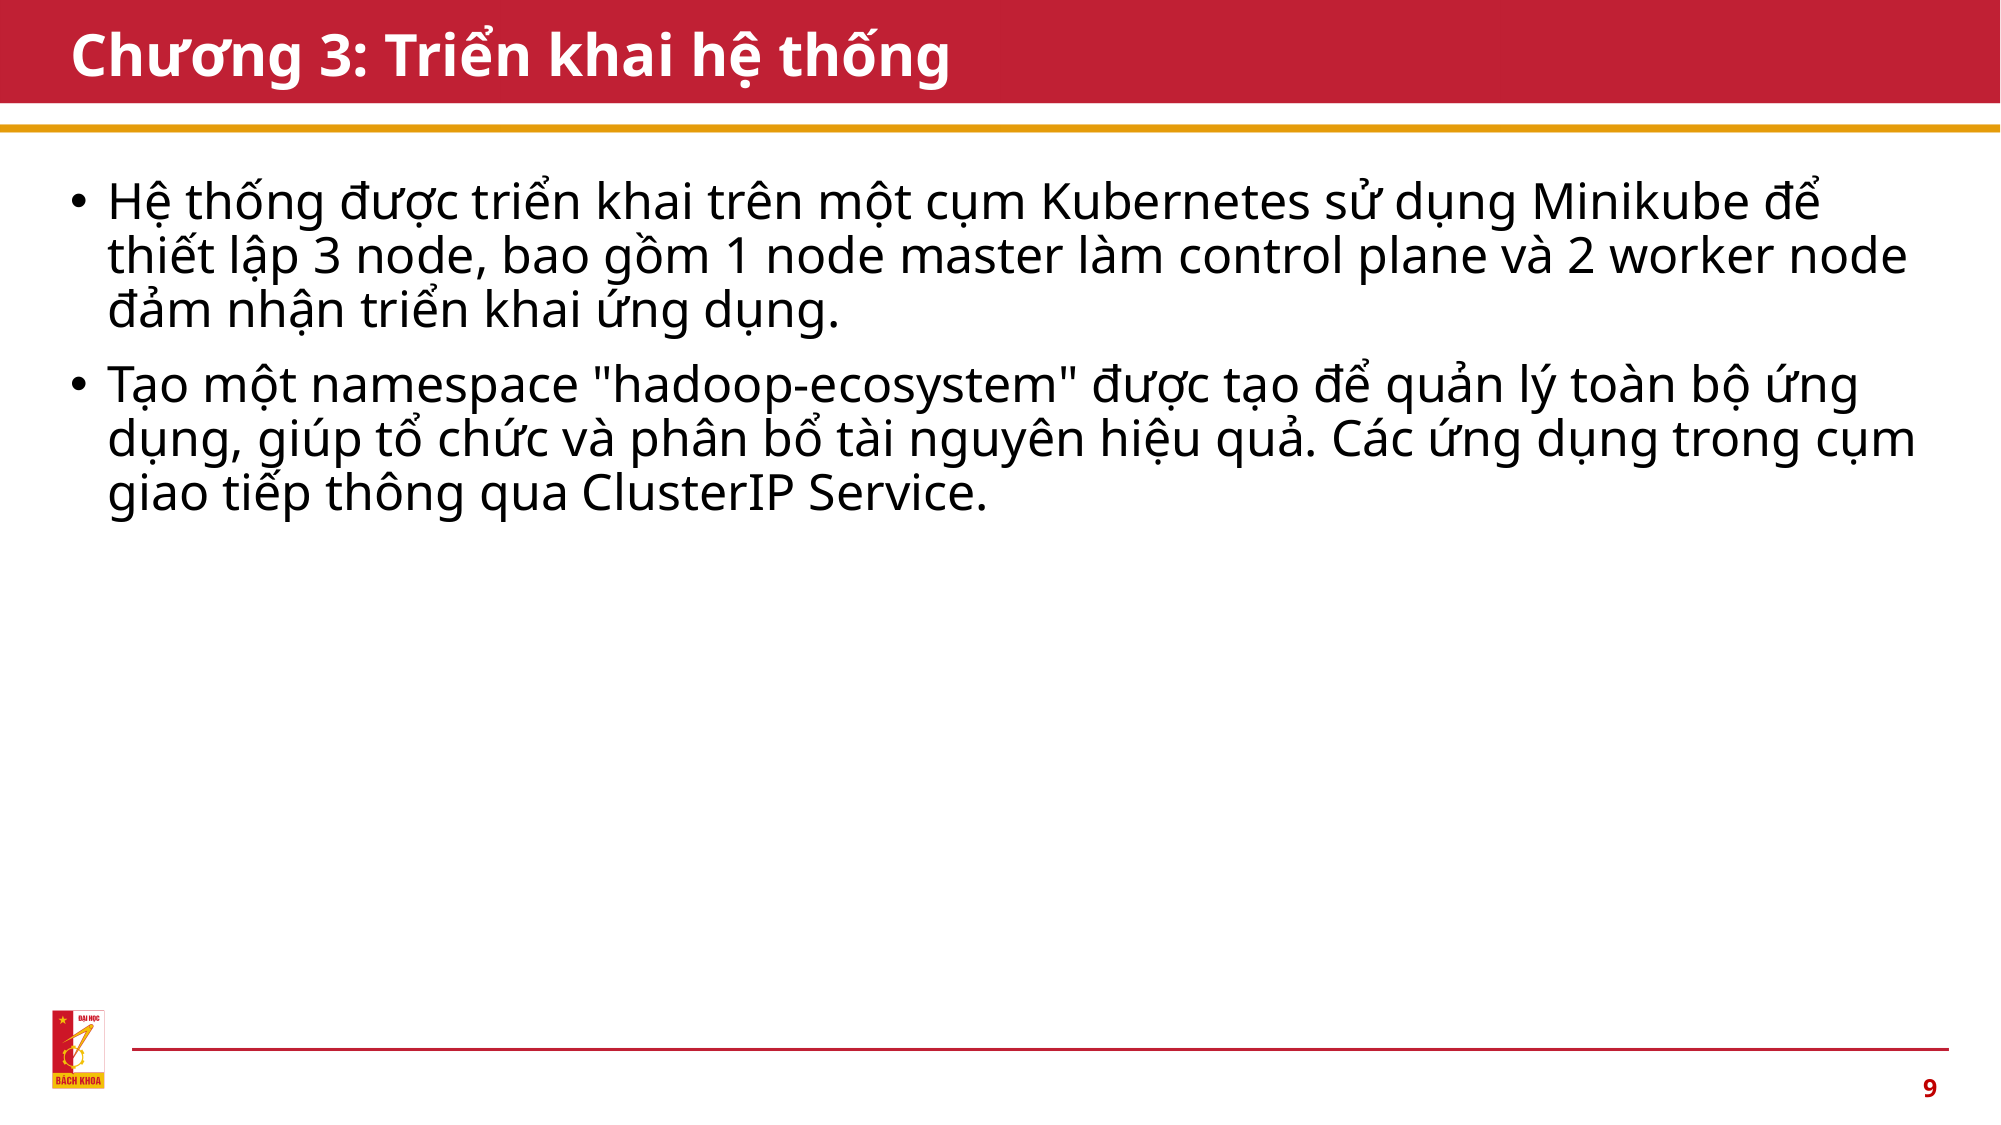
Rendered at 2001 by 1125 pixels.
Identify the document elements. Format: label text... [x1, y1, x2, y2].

slide_number 9 [1502, 1065, 1953, 1125]
title Chương 3: Triển khai hệ thống [55, 18, 1945, 90]
picture [0, 0, 2001, 1125]
list Hệ thống được triển khai trên một cụm Kubernetes sử dụng Minikube để thiết lập 3 node, bao gồm 1 node master làm control plane và 2 worker node đảm nhận triển khai ứng dụng. Tạo một namespace "hadoop-ecosystem" được tạo để quản lý toàn bộ ứng dụng, giúp tổ chức và phân bổ tài nguyên hiệu quả. Các ứng dụng trong cụm giao tiếp thông qua ClusterIP Service. [55, 169, 1945, 980]
